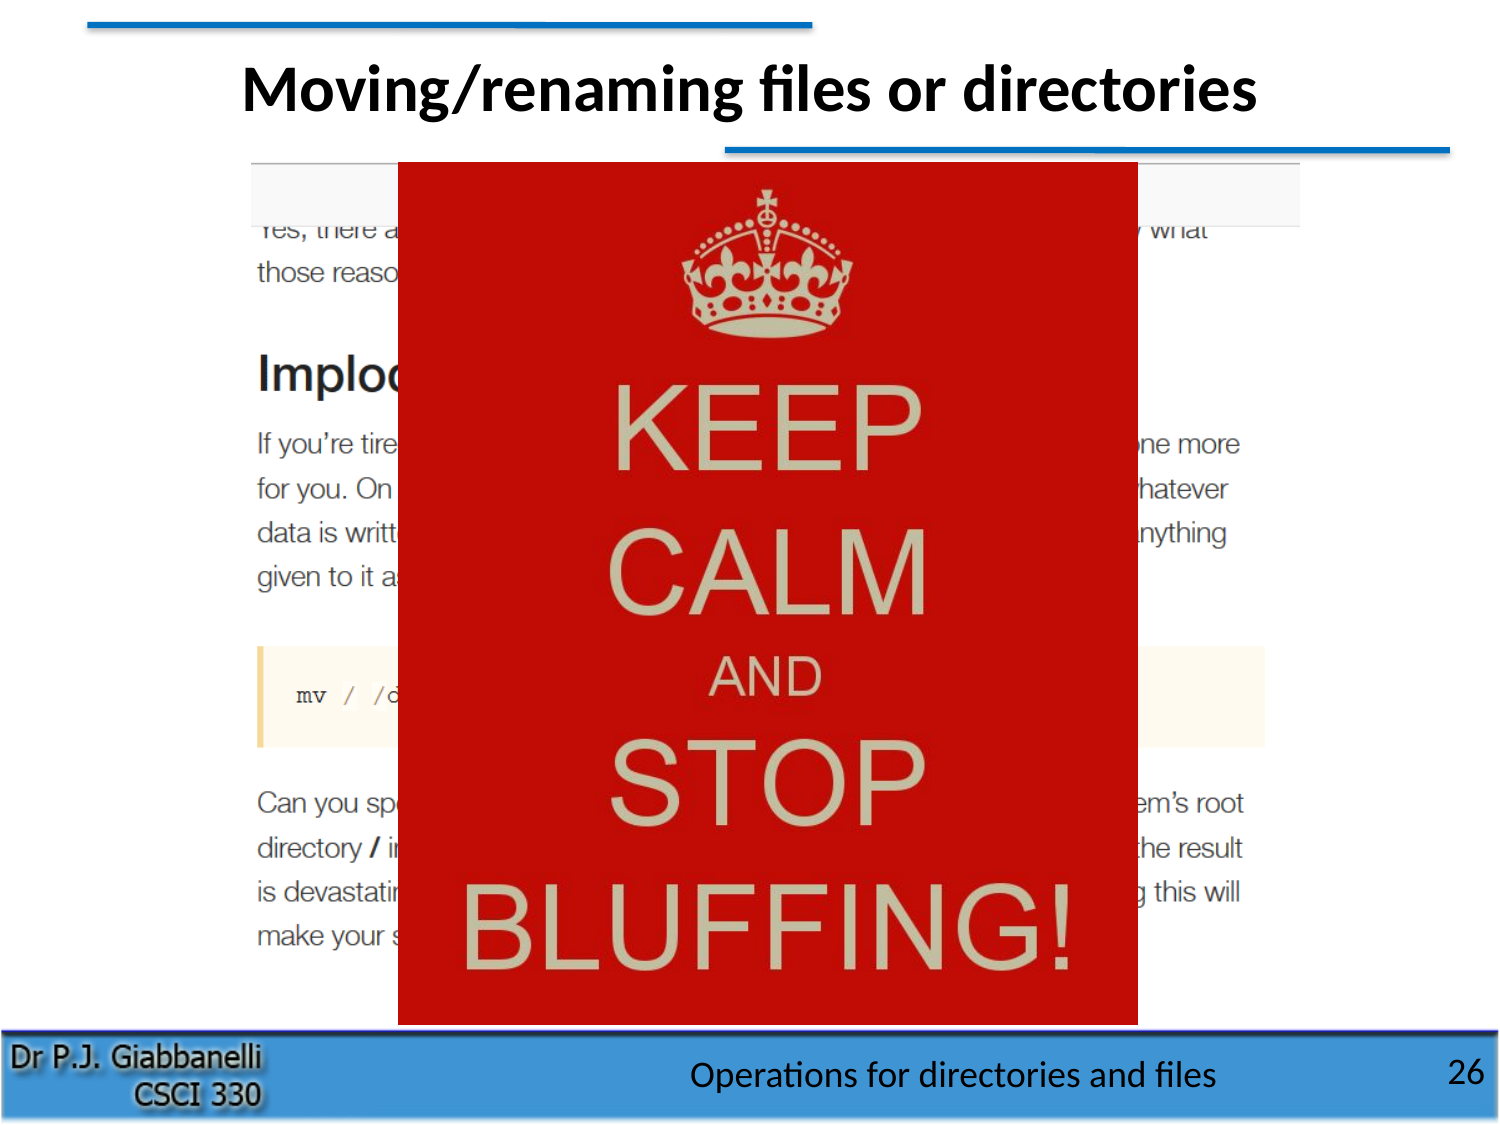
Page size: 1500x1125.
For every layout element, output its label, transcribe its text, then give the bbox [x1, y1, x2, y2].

text_box Moving/renaming files or directories [0, 37, 1500, 133]
picture [0, 162, 1500, 1125]
